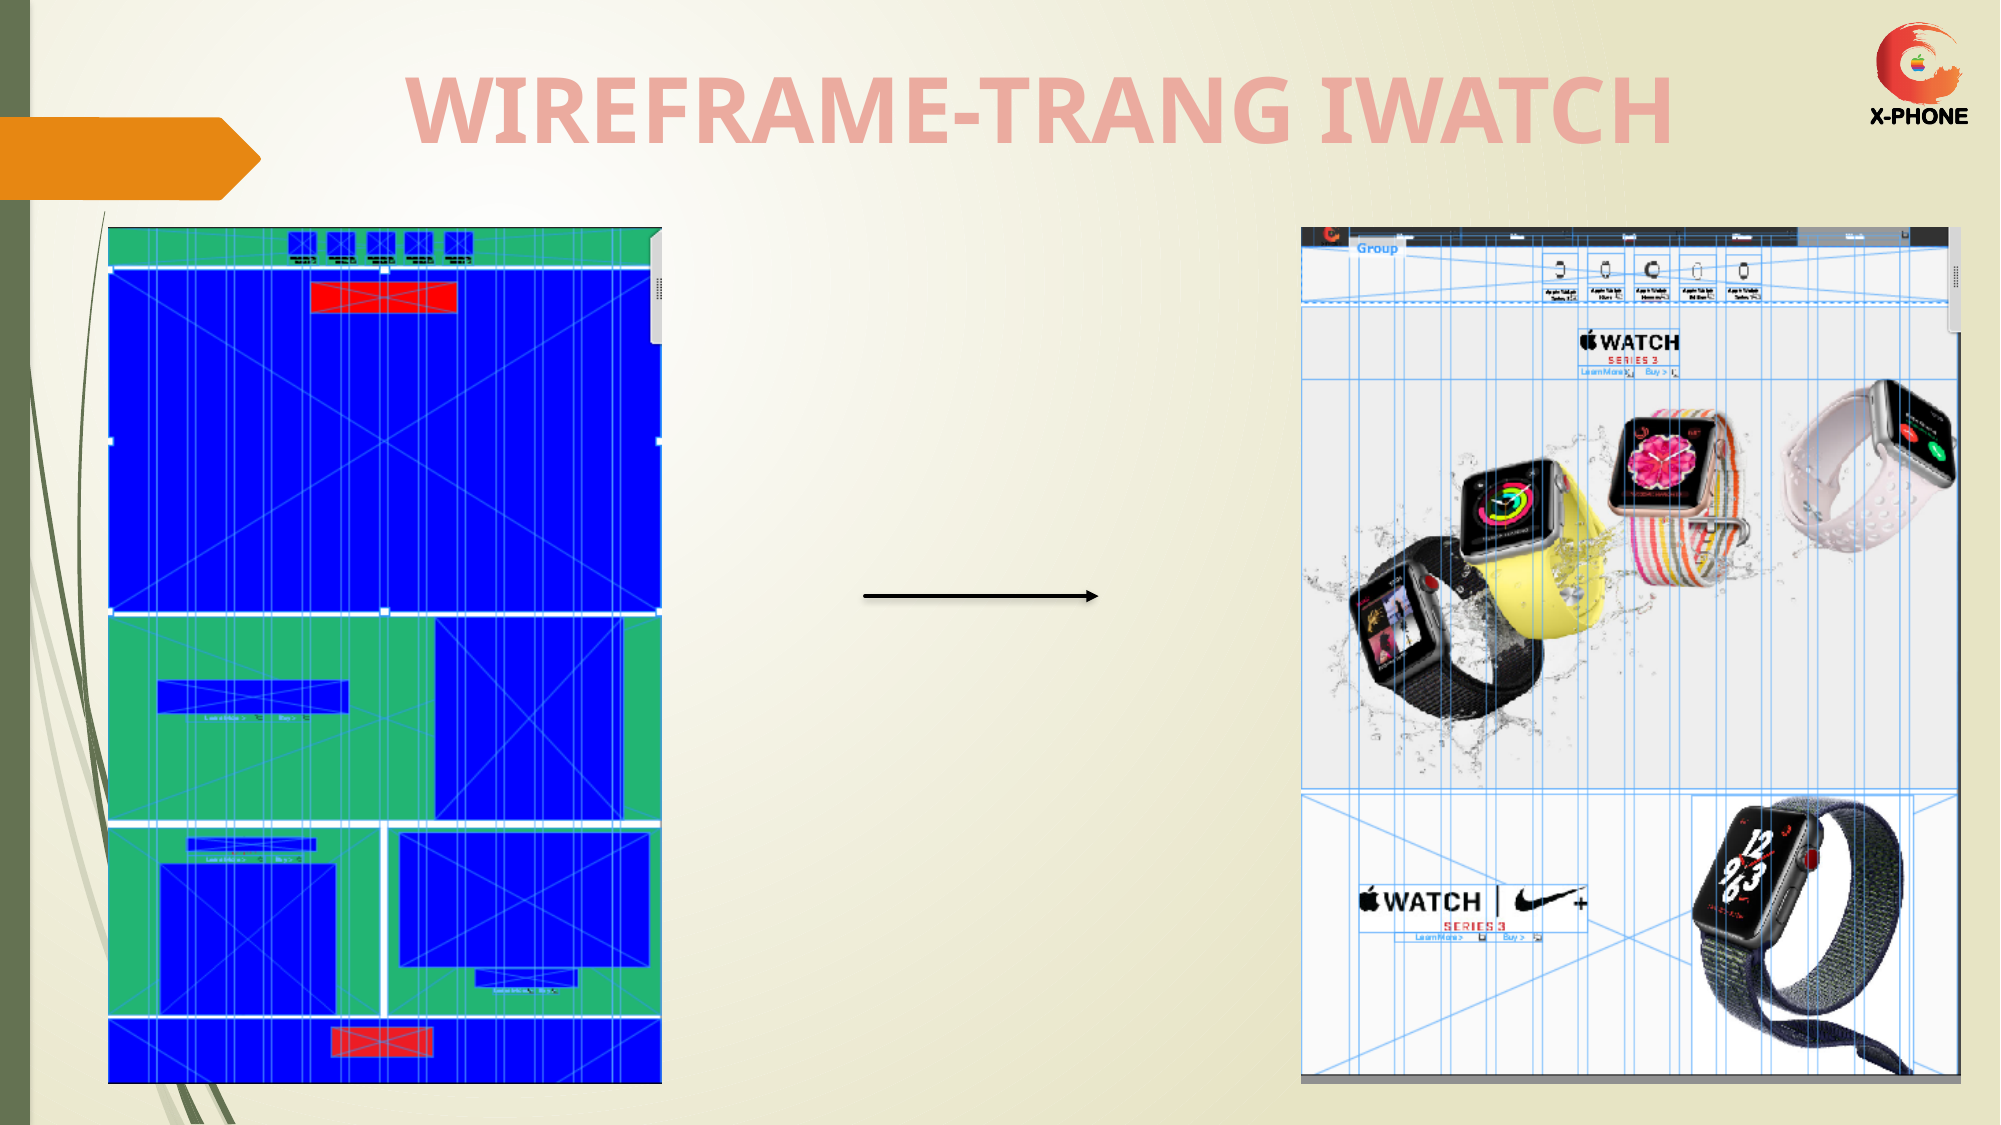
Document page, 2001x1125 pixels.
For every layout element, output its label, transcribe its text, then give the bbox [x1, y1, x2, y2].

text_box WIREFRAME-TRANG IWATCH [341, 44, 1742, 169]
picture [107, 226, 662, 1084]
picture [1866, 22, 1974, 130]
picture [1301, 226, 1962, 1084]
